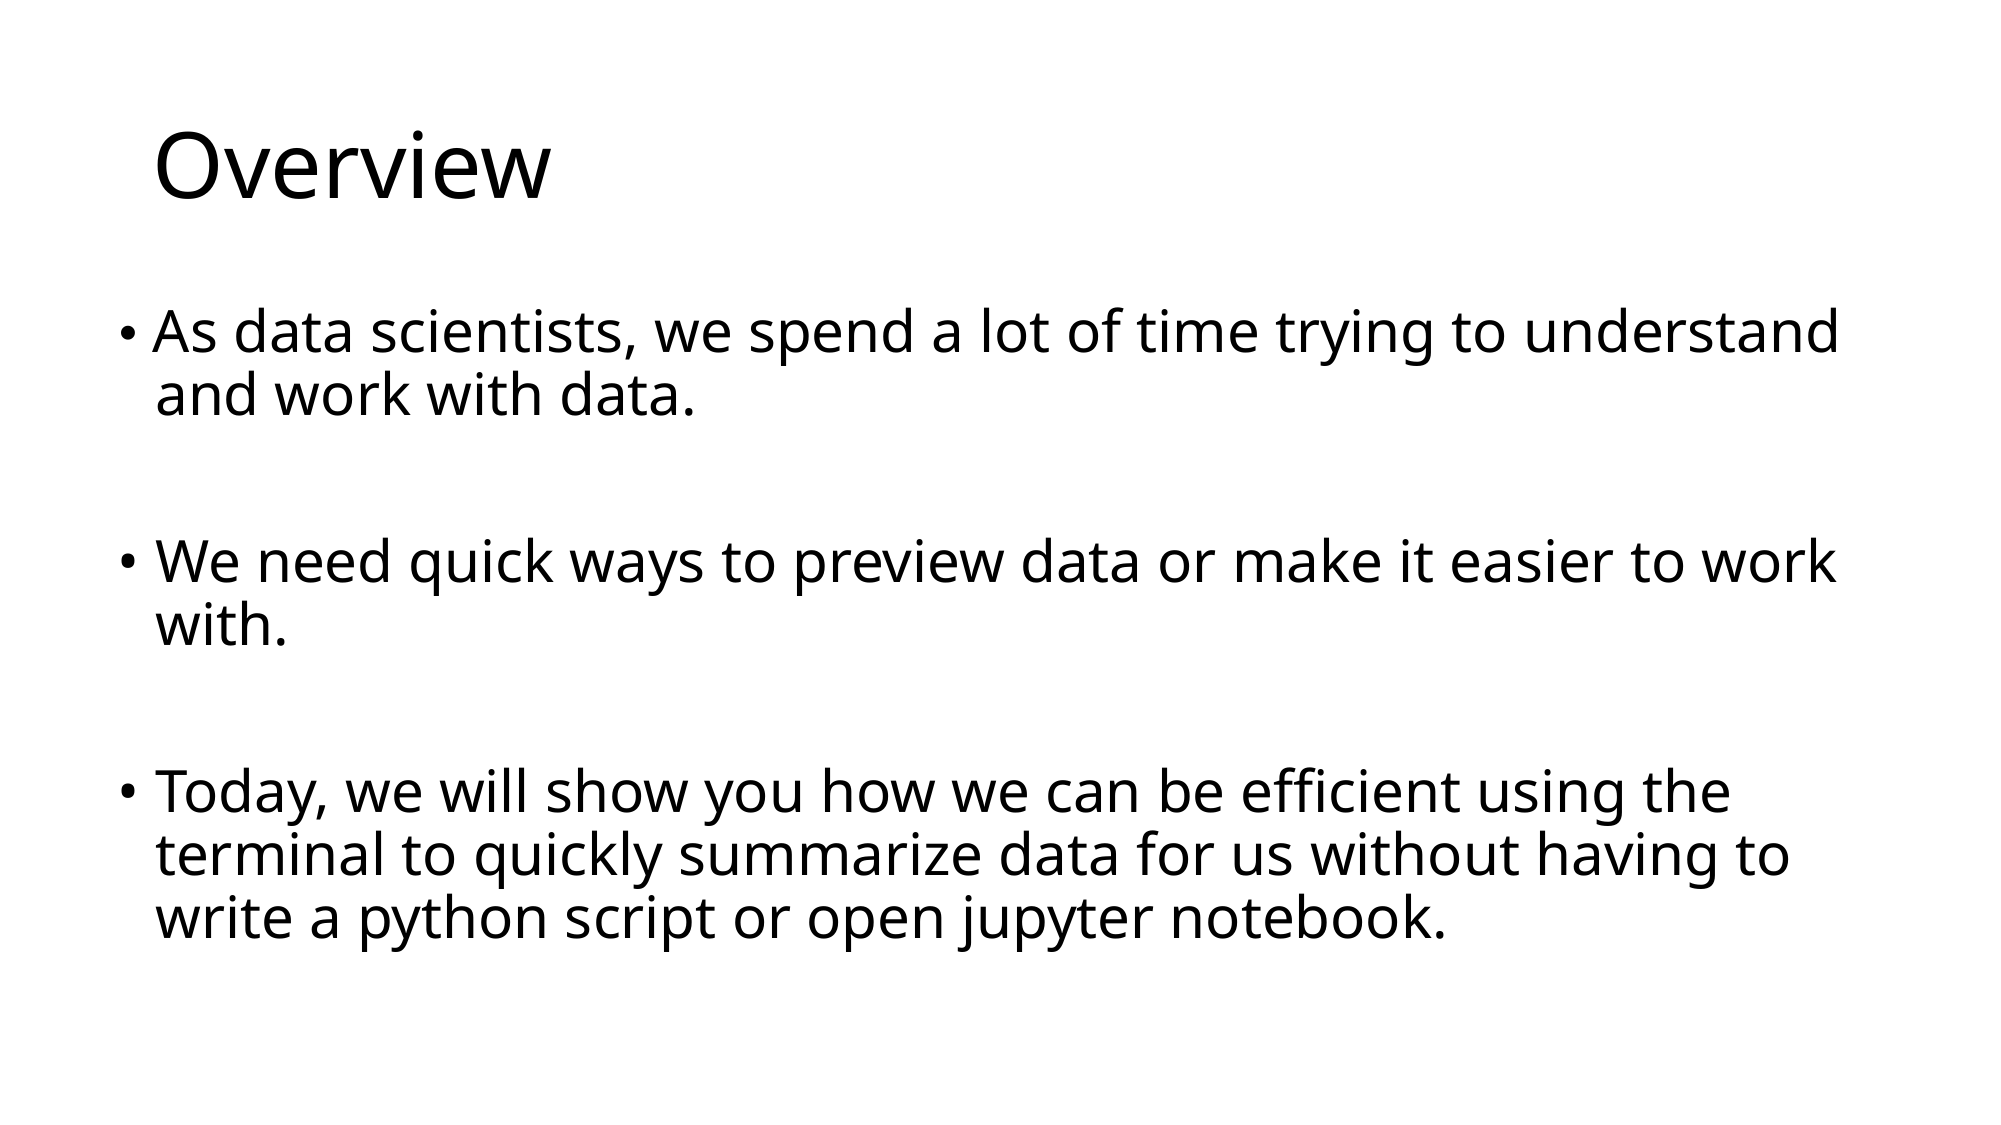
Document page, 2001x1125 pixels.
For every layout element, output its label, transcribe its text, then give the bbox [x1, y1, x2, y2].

title Overview [137, 59, 1863, 278]
list • As data scientists, we spend a lot of time trying to understand and work with data. • We need quick ways to preview data or make it easier to work with. • Today, we will show you how we can be efficient using the terminal to quickly summarize data for us without having to write a python script or open jupyter notebook. [102, 294, 1898, 1009]
